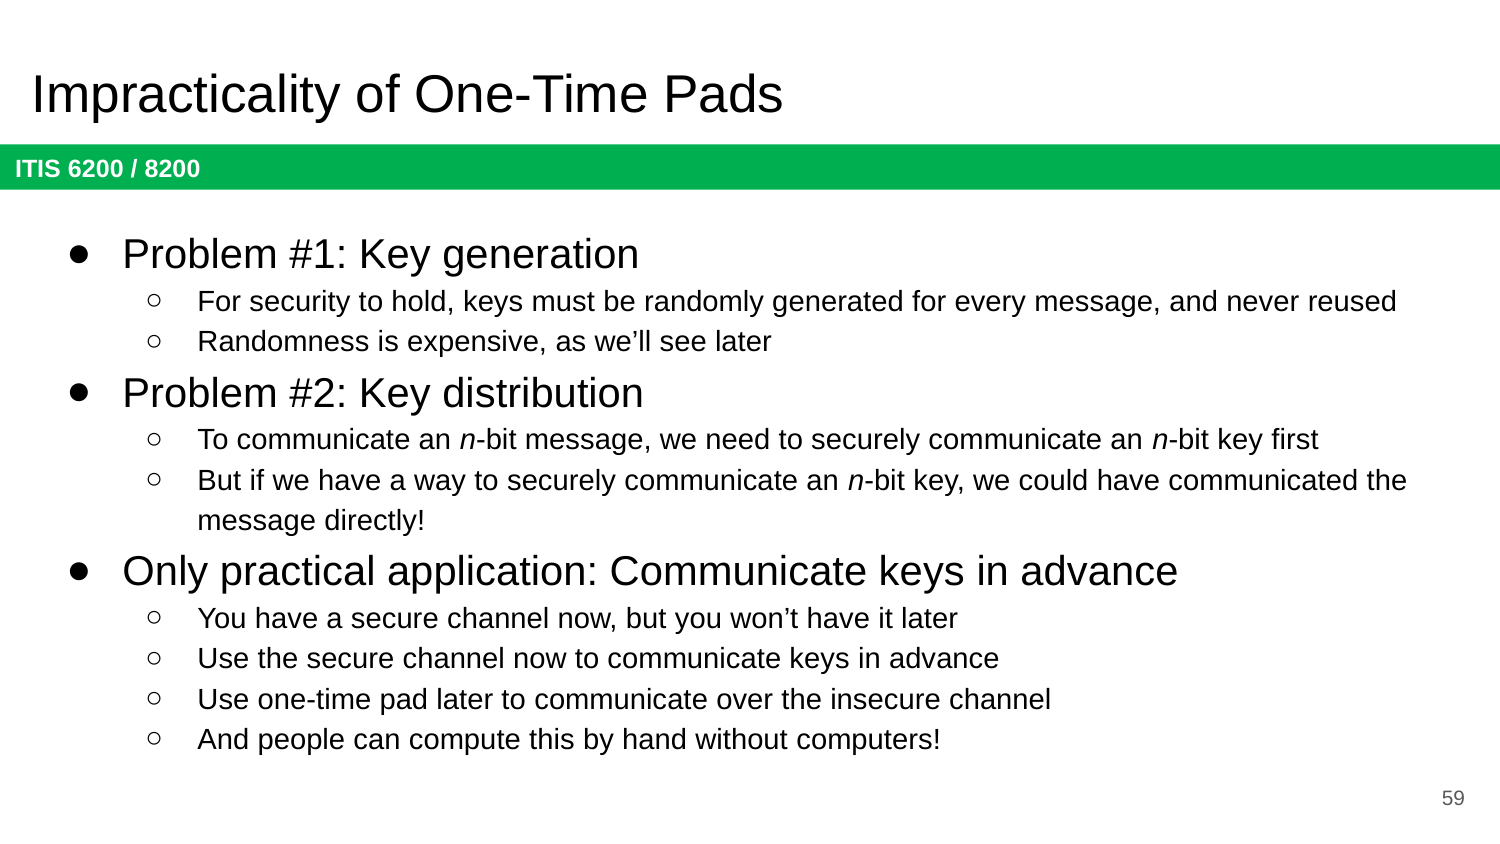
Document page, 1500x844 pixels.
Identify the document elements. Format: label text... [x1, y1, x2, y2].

slide_number 59 [1389, 764, 1480, 830]
list Problem #1: Key generation For security to hold, keys must be randomly generated for every message, and never reused Randomness is expensive, as we’ll see later Problem #2: Key distribution To communicate an n-bit message, we need to securely communicate an n-bit key first But if we have a way to securely communicate an n-bit key, we could have communicated the message directly! Only practical application: Communicate keys in advance You have a secure channel now, but you won’t have it later Use the secure channel now to communicate keys in advance Use one-time pad later to communicate over the insecure channel And people can compute this by hand without computers! [32, 204, 1431, 823]
title Impracticality of One-Time Pads [16, 44, 1415, 139]
